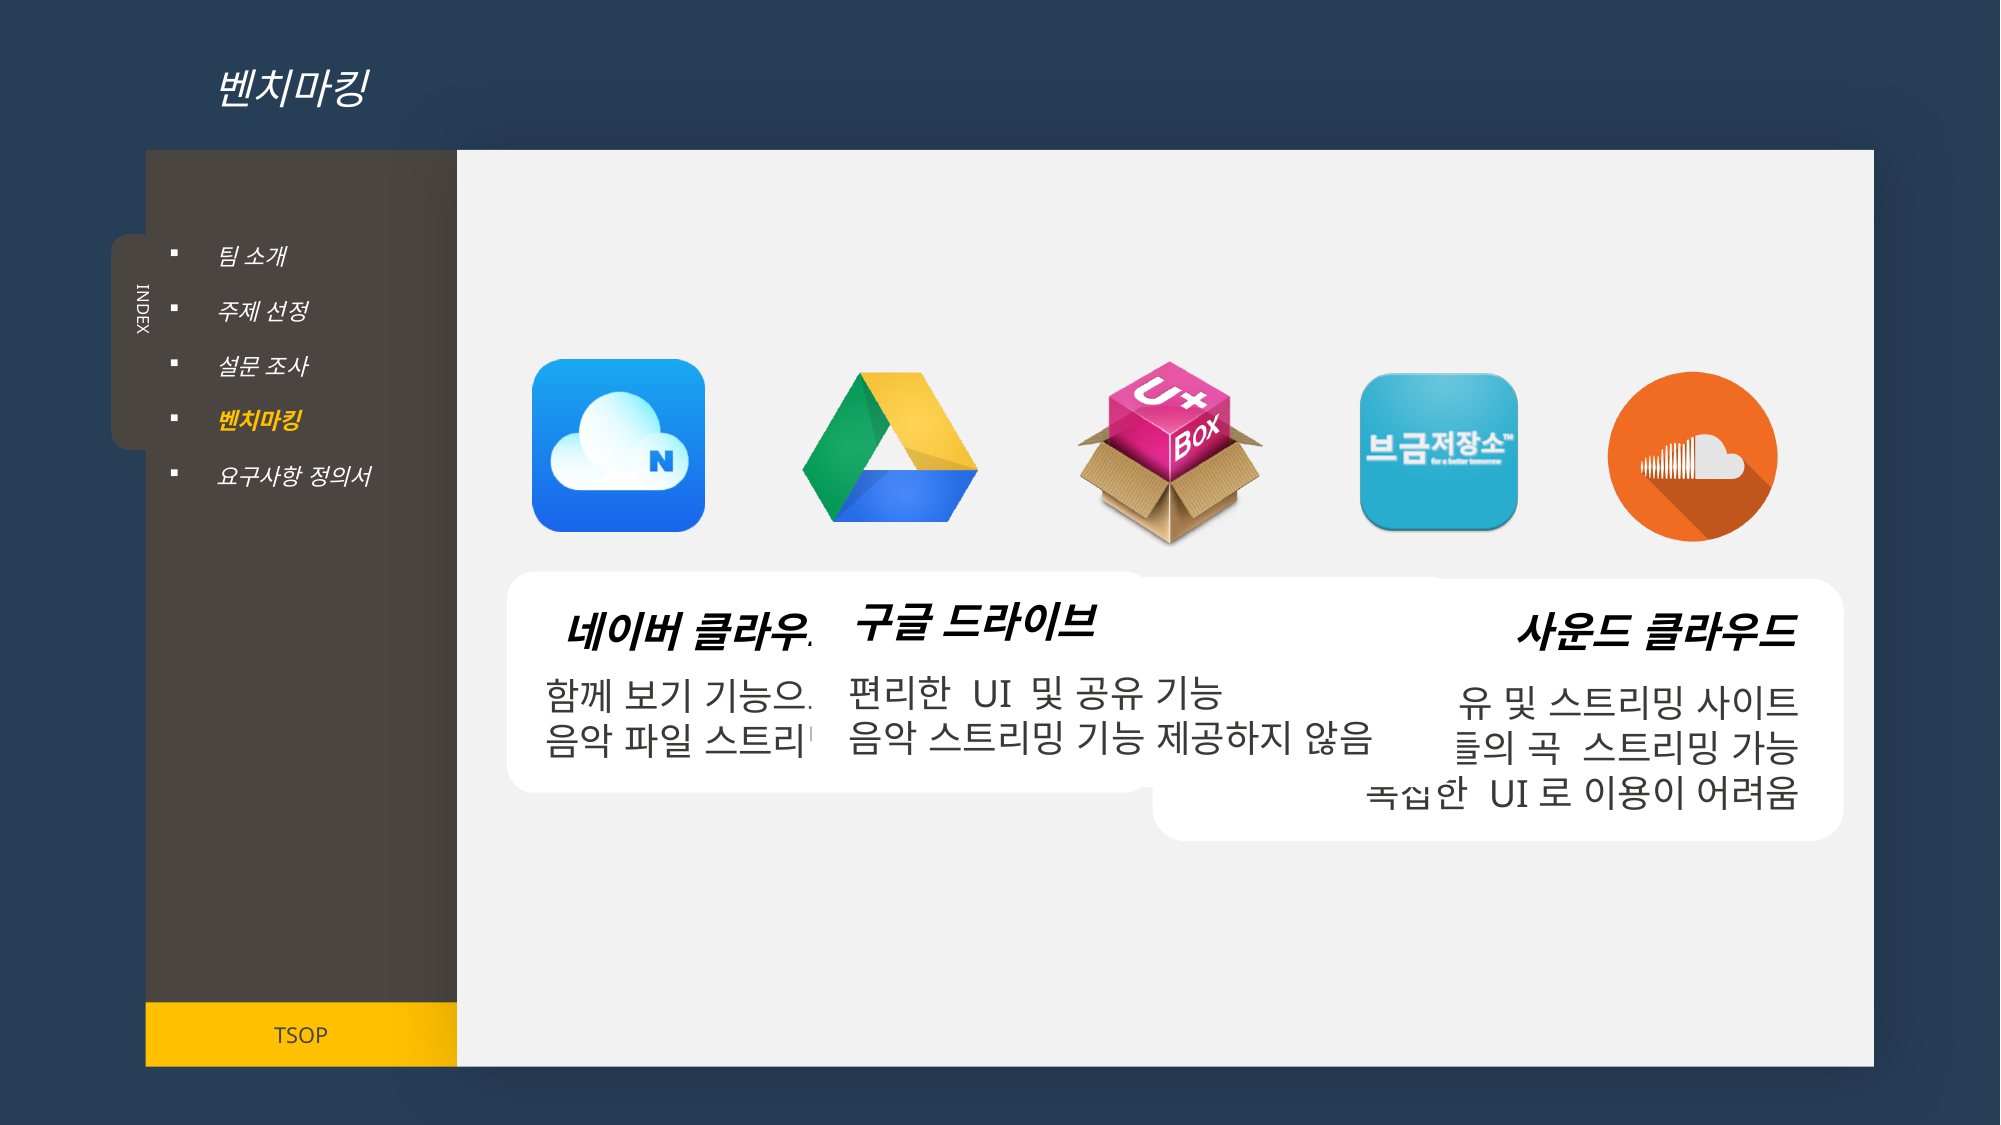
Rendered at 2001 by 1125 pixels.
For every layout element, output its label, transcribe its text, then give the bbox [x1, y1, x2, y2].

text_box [1152, 578, 1844, 841]
picture [1358, 372, 1520, 534]
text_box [506, 571, 1153, 793]
picture [532, 359, 705, 532]
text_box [811, 576, 1458, 788]
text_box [110, 149, 458, 1067]
text_box [456, 149, 1875, 1068]
picture [1075, 359, 1263, 547]
picture [800, 359, 980, 539]
picture [1600, 364, 1785, 549]
text_box 벤치마킹 [198, 30, 853, 121]
